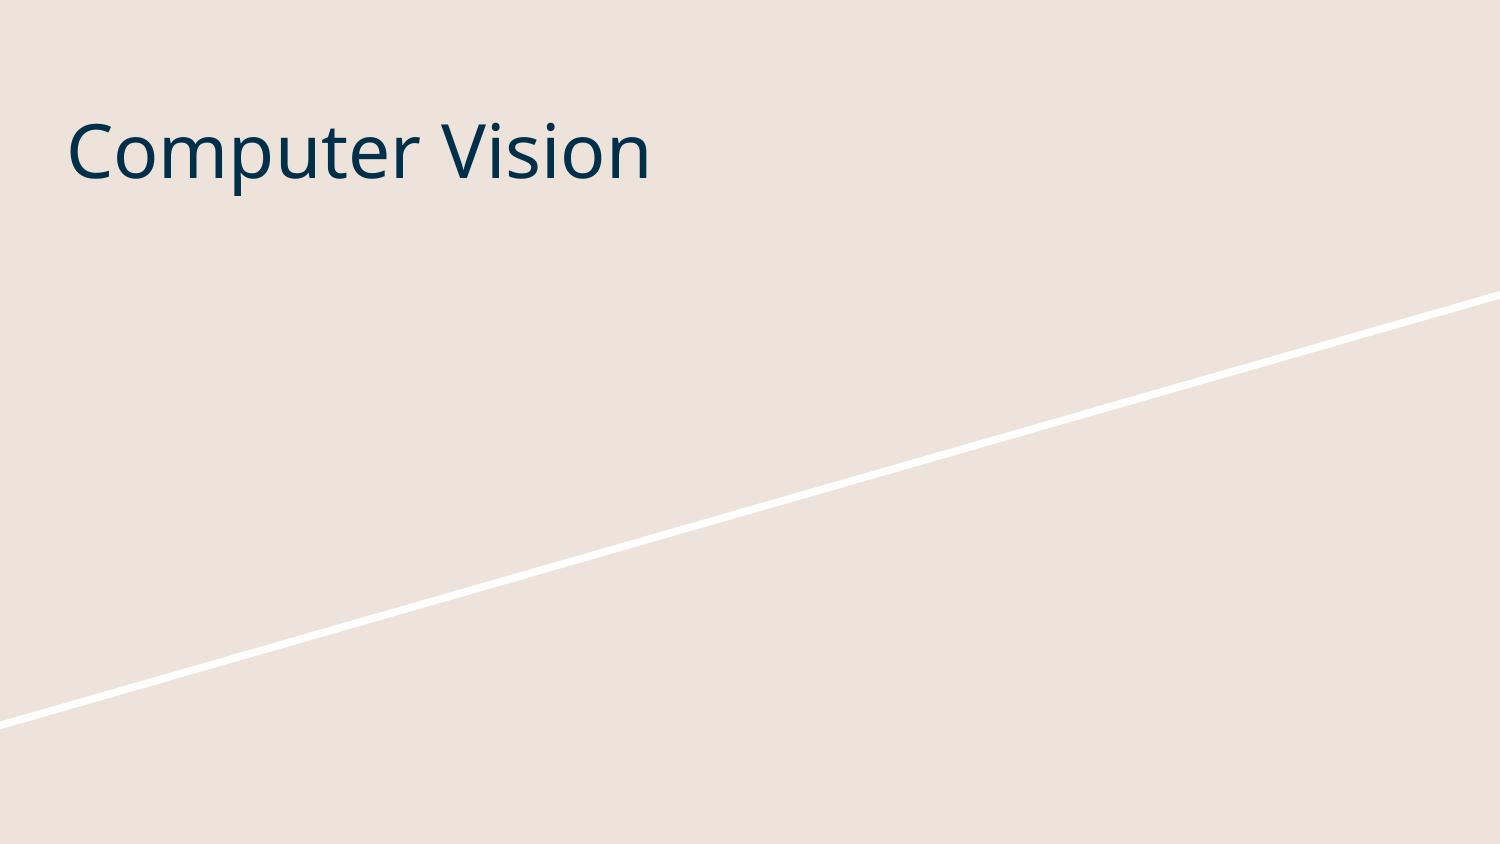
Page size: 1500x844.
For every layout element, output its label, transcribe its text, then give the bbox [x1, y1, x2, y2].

title Computer Vision [51, 88, 1449, 299]
